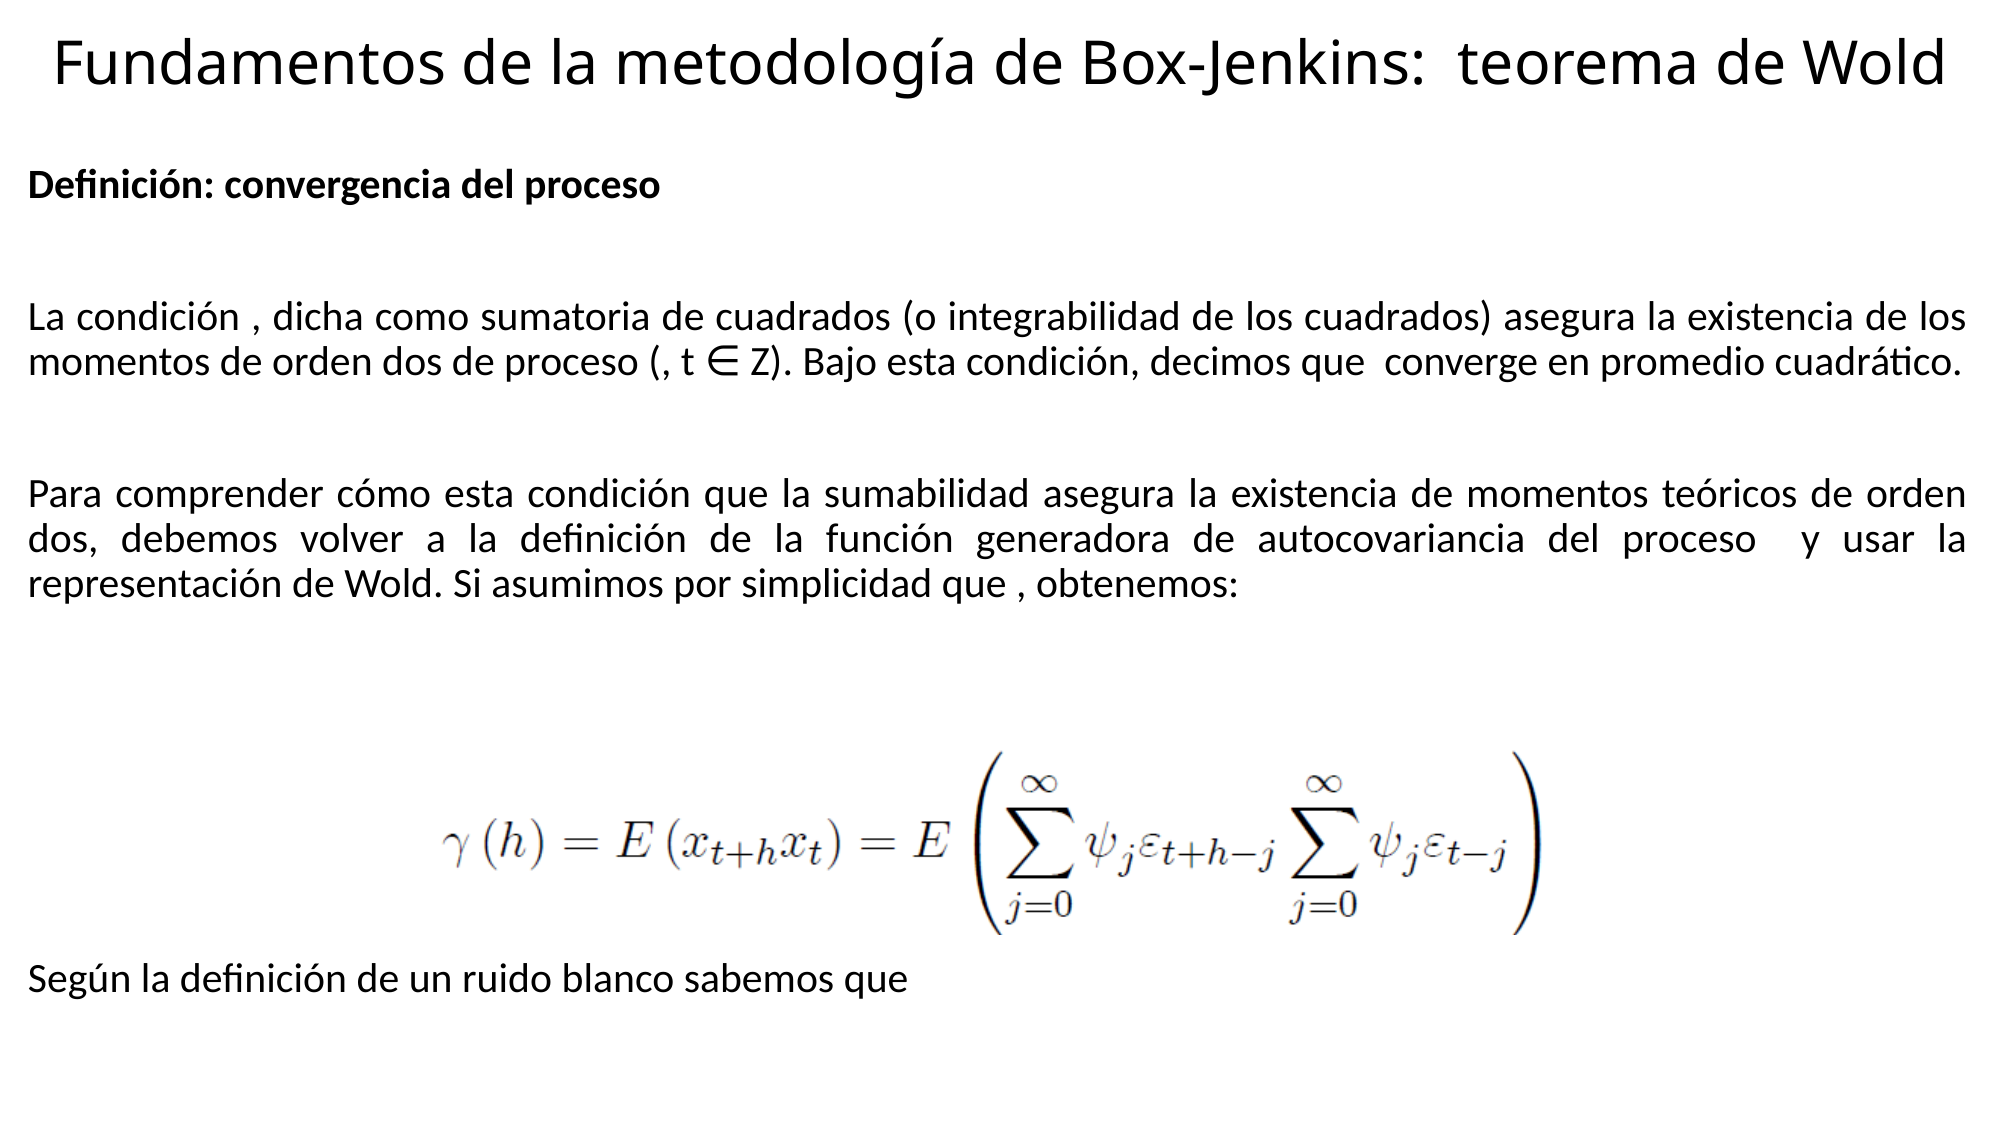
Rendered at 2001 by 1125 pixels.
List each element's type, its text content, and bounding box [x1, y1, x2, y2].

text_box Fundamentos de la metodología de Box-Jenkins: teorema de Wold [0, 3, 2000, 127]
picture [435, 748, 1554, 935]
